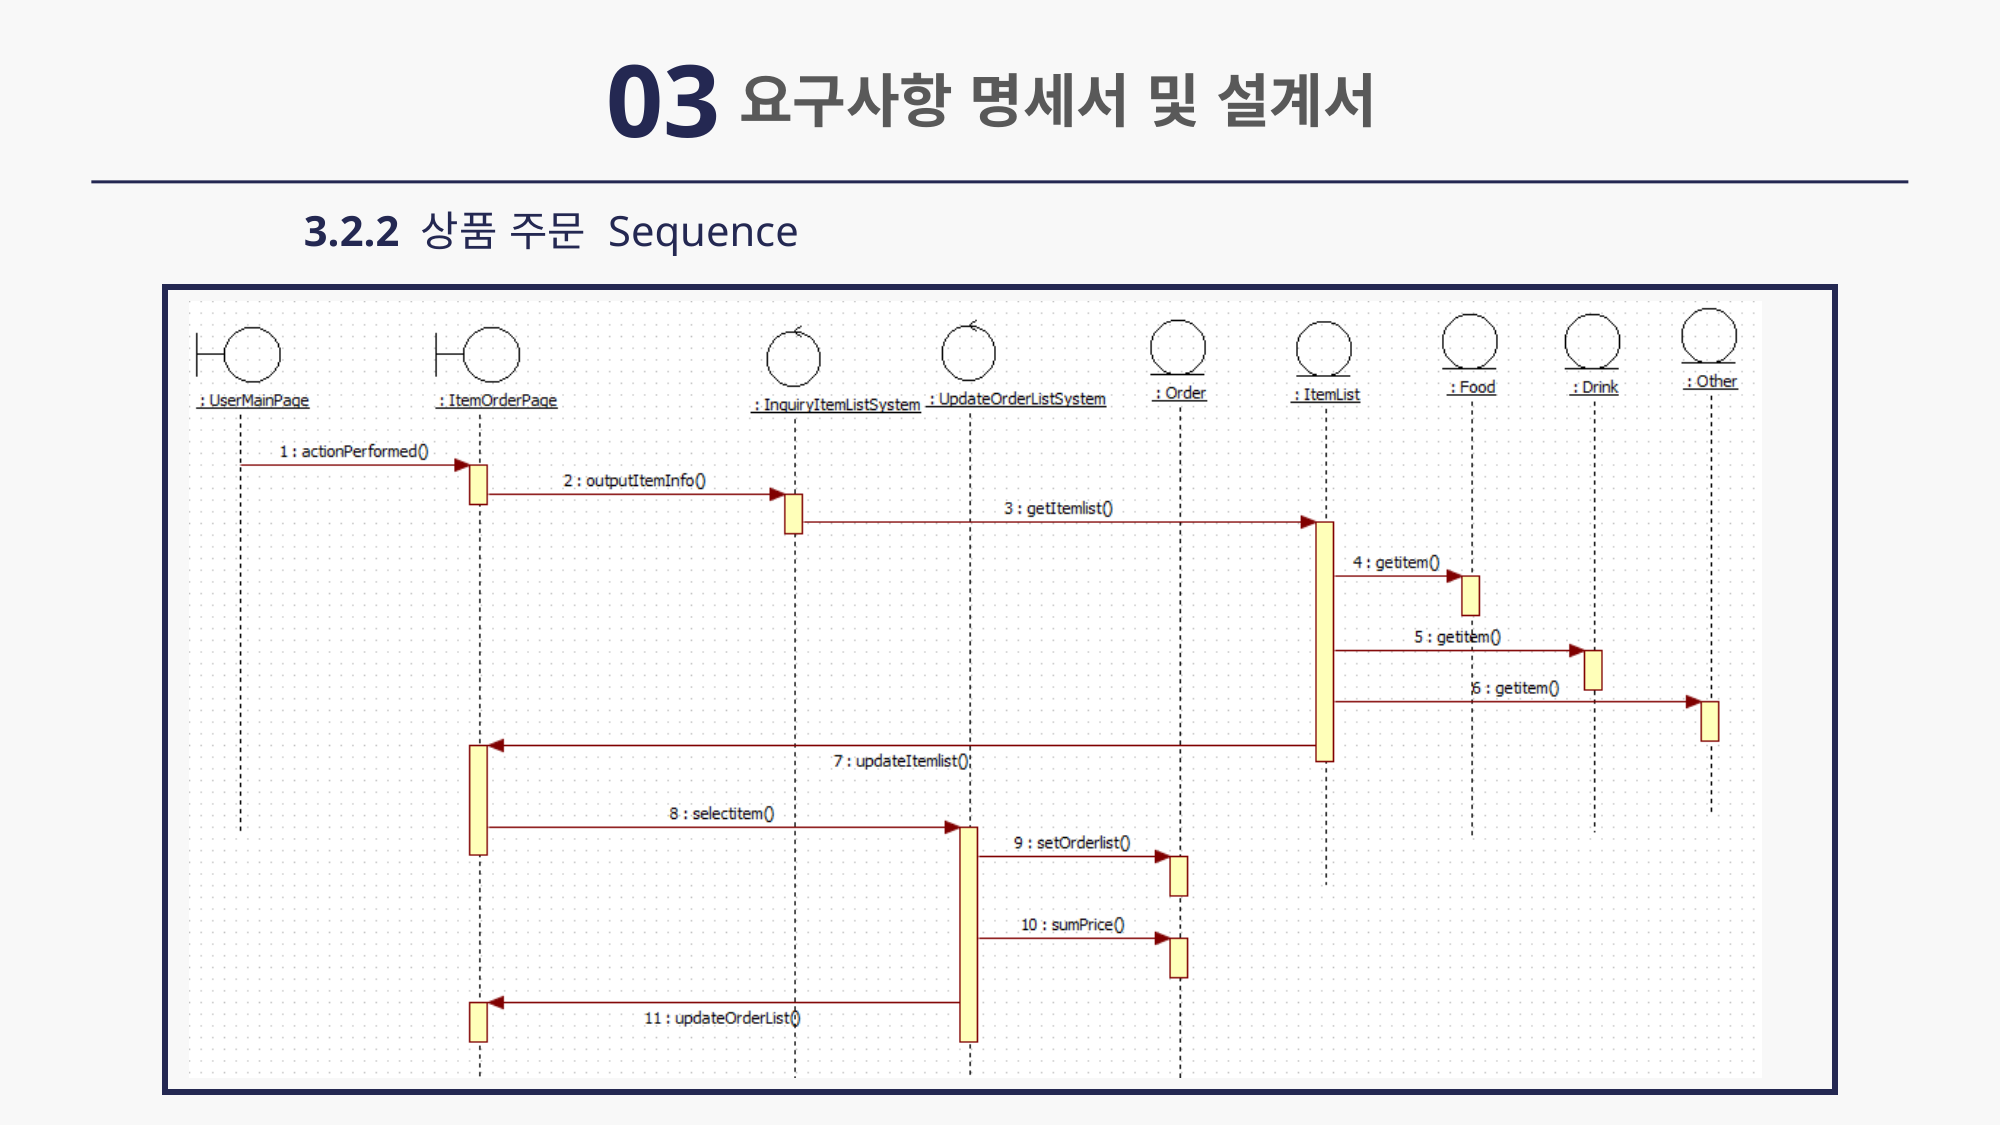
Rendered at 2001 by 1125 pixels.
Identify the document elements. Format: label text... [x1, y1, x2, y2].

picture [189, 301, 1762, 1078]
text_box 3.2.2 상품 주문 Sequence [289, 197, 903, 263]
text_box [164, 286, 1836, 1093]
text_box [591, 29, 1409, 167]
text_box [90, 179, 1909, 184]
